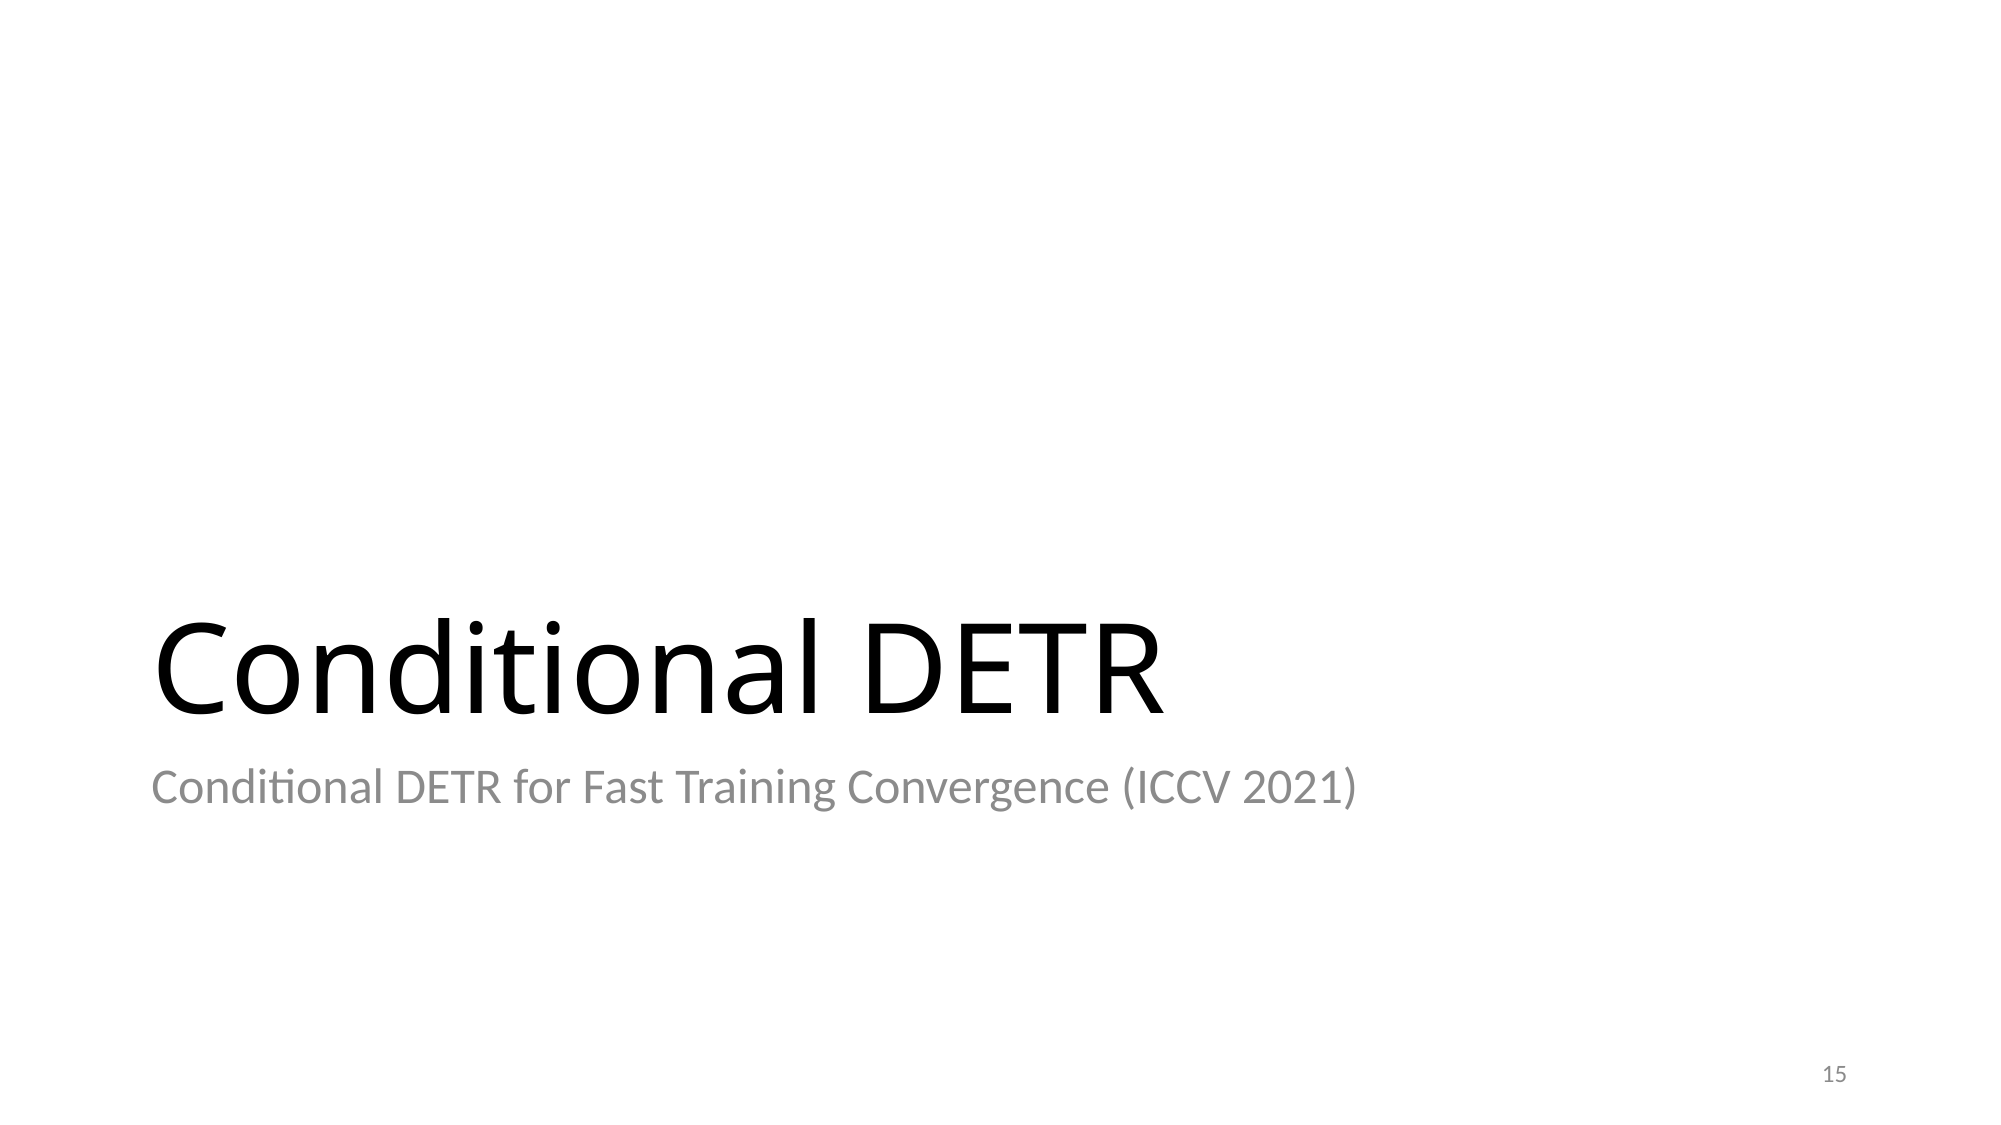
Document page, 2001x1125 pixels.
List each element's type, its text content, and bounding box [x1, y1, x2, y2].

list Conditional DETR for Fast Training Convergence (ICCV 2021) [136, 752, 1862, 999]
title Conditional DETR [136, 280, 1862, 749]
slide_number 15 [1412, 1042, 1863, 1103]
